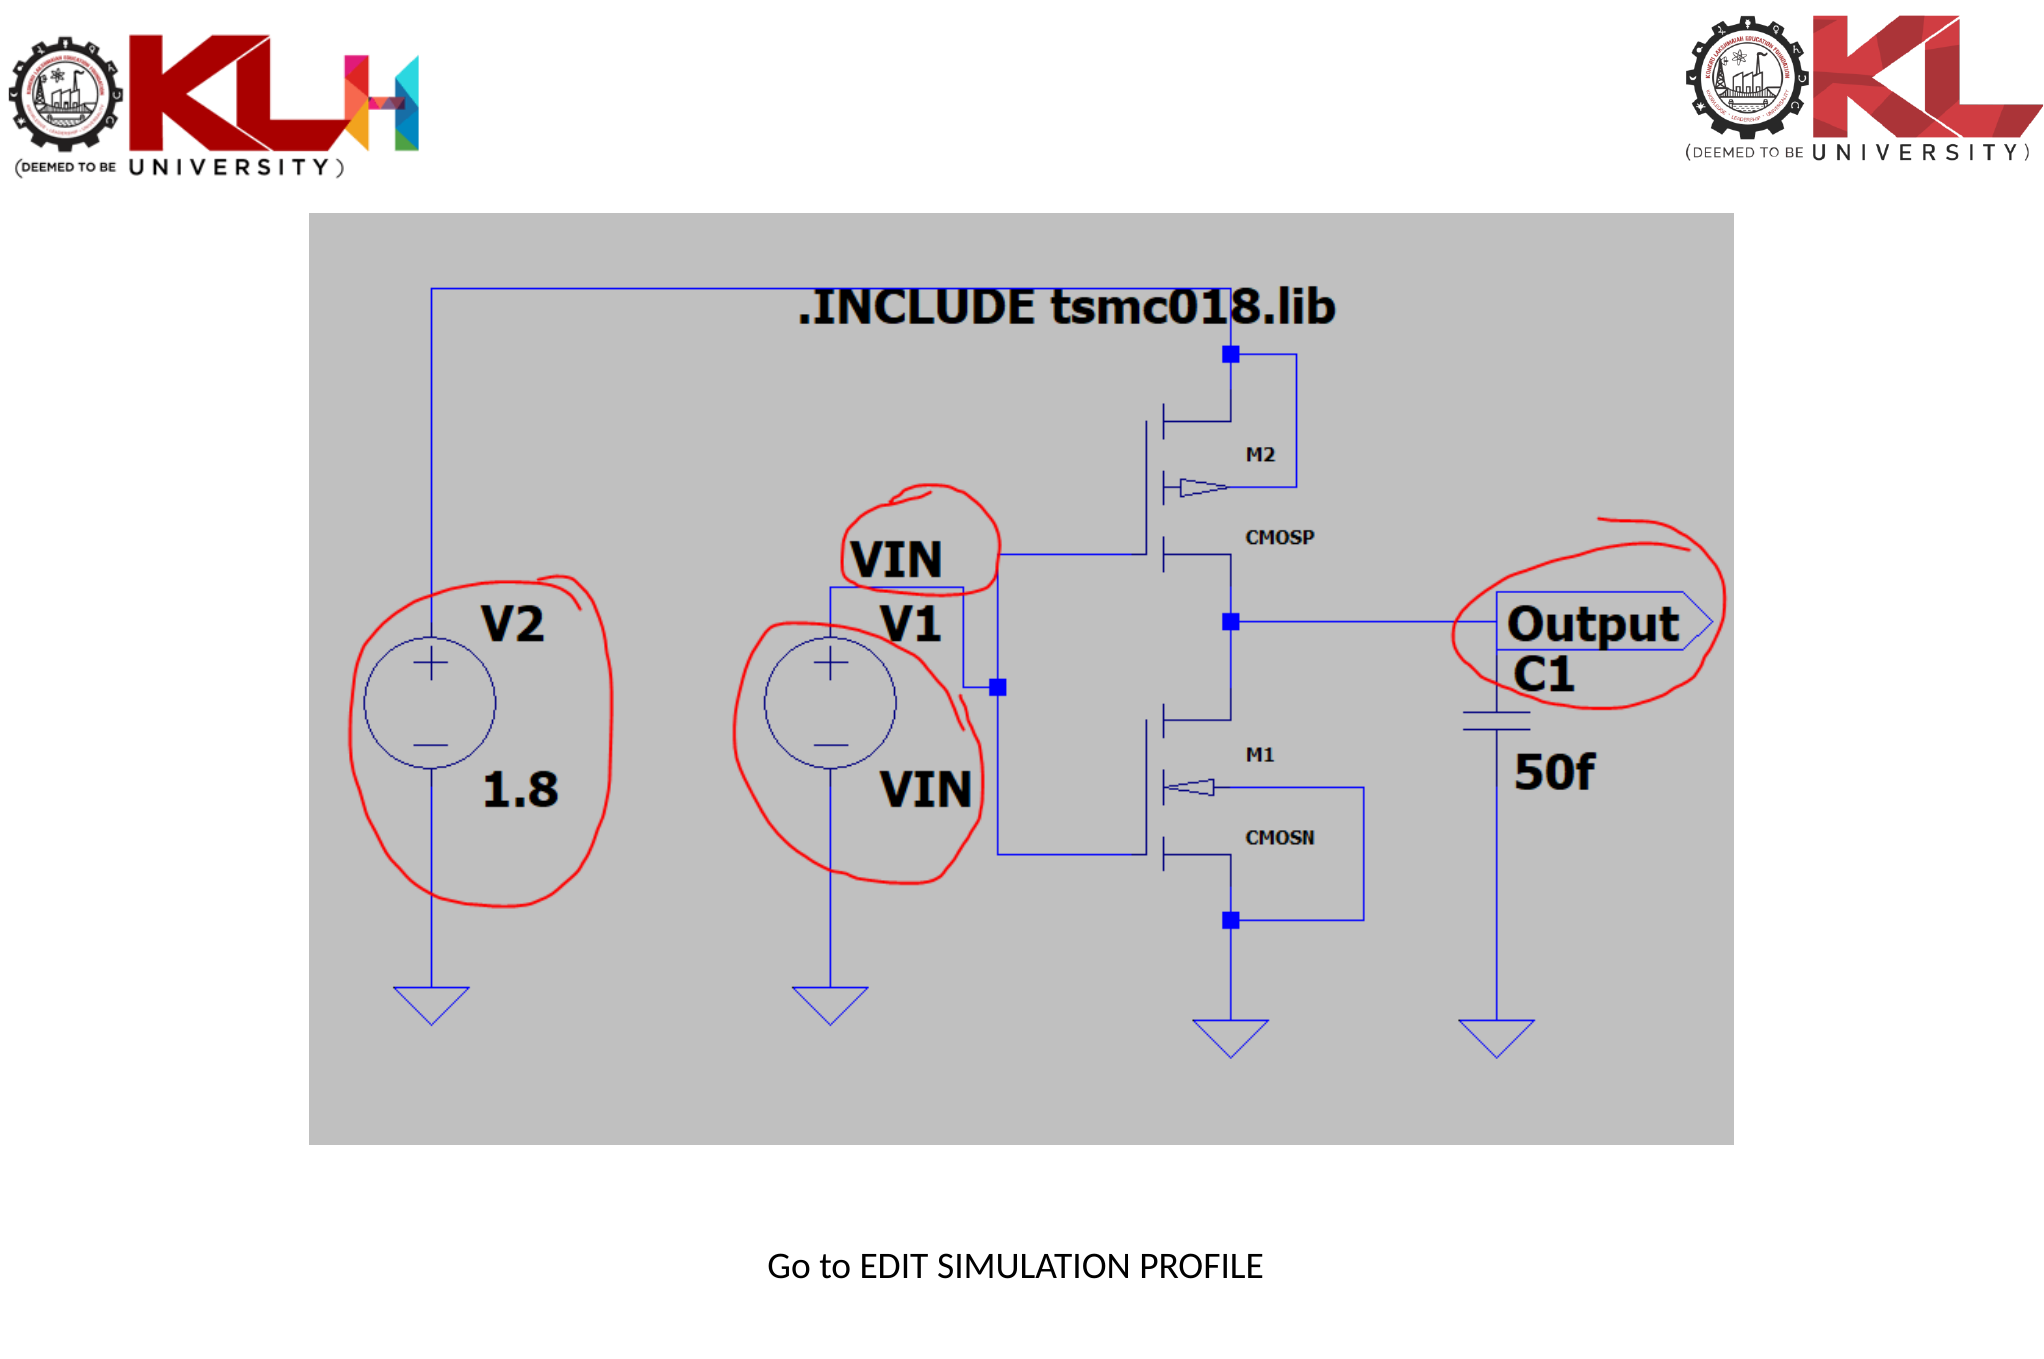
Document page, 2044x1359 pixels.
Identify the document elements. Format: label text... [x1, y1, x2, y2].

text_box Go to EDIT SIMULATION PROFILE [752, 1233, 1280, 1293]
picture [1686, 15, 2044, 161]
picture [309, 213, 1734, 1145]
picture [0, 1, 433, 207]
